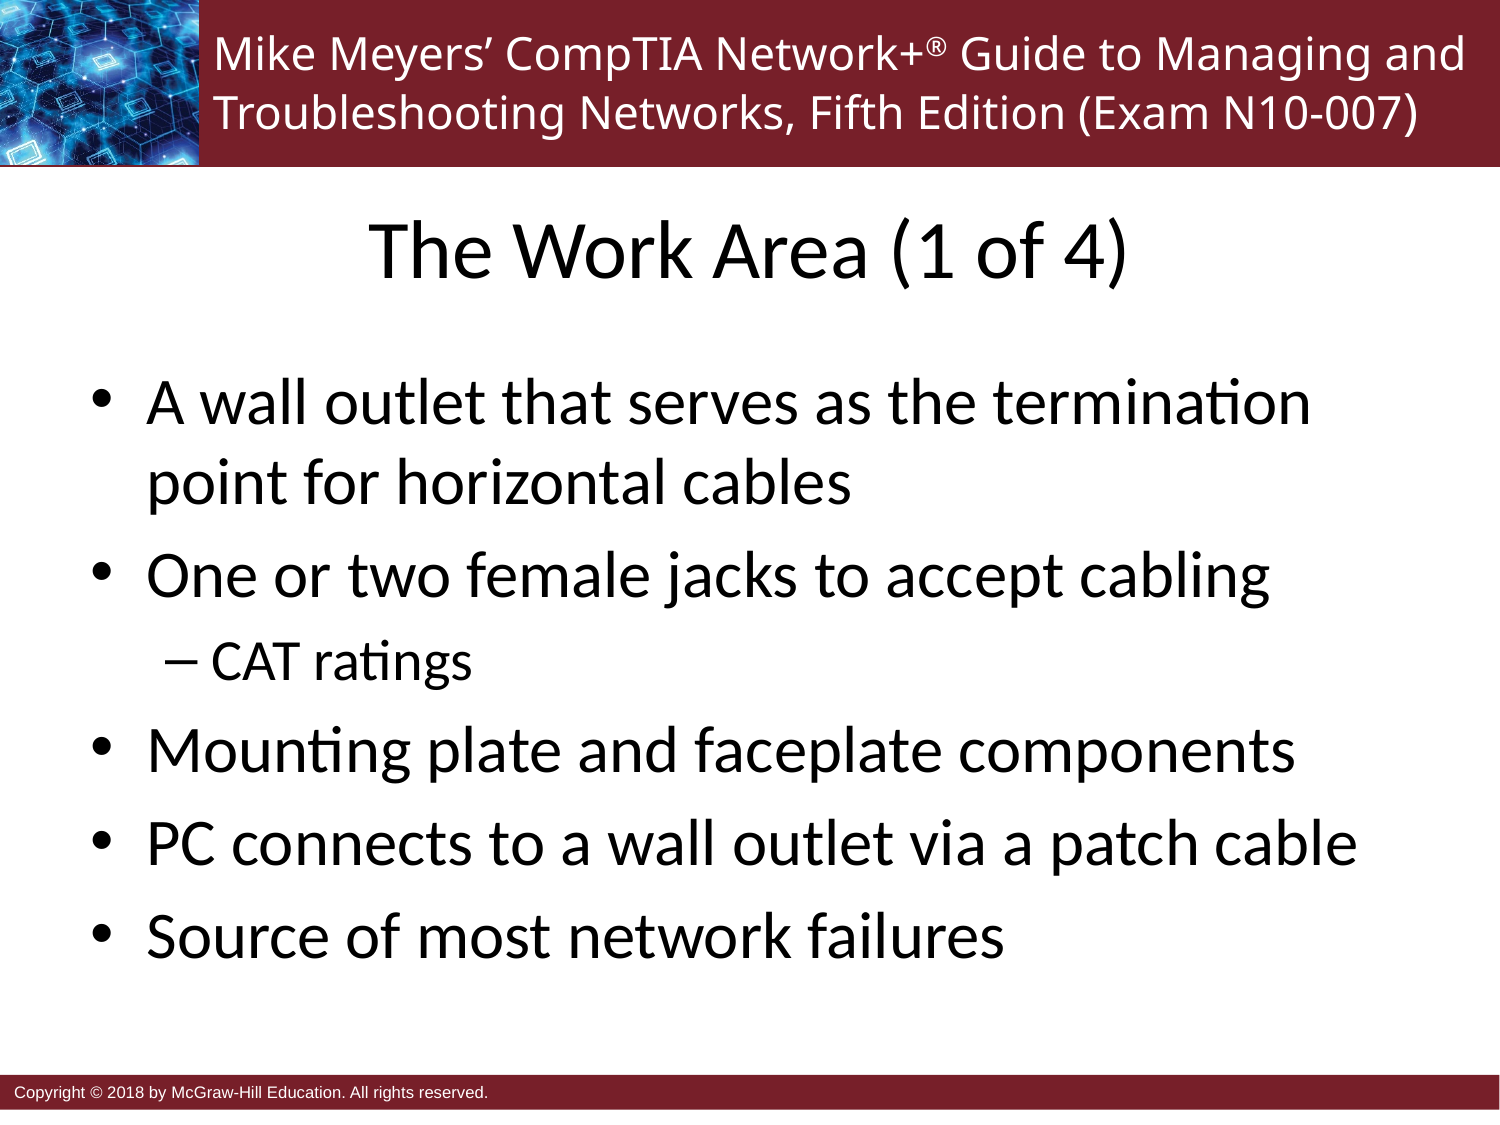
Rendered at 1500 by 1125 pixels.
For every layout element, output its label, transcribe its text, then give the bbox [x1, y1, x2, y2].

list A wall outlet that serves as the termination point for horizontal cables One or two female jacks to accept cabling CAT ratings Mounting plate and faceplate components PC connects to a wall outlet via a patch cable Source of most network failures [75, 350, 1425, 1050]
title The Work Area (1 of 4) [75, 187, 1425, 338]
picture [0, 0, 199, 165]
